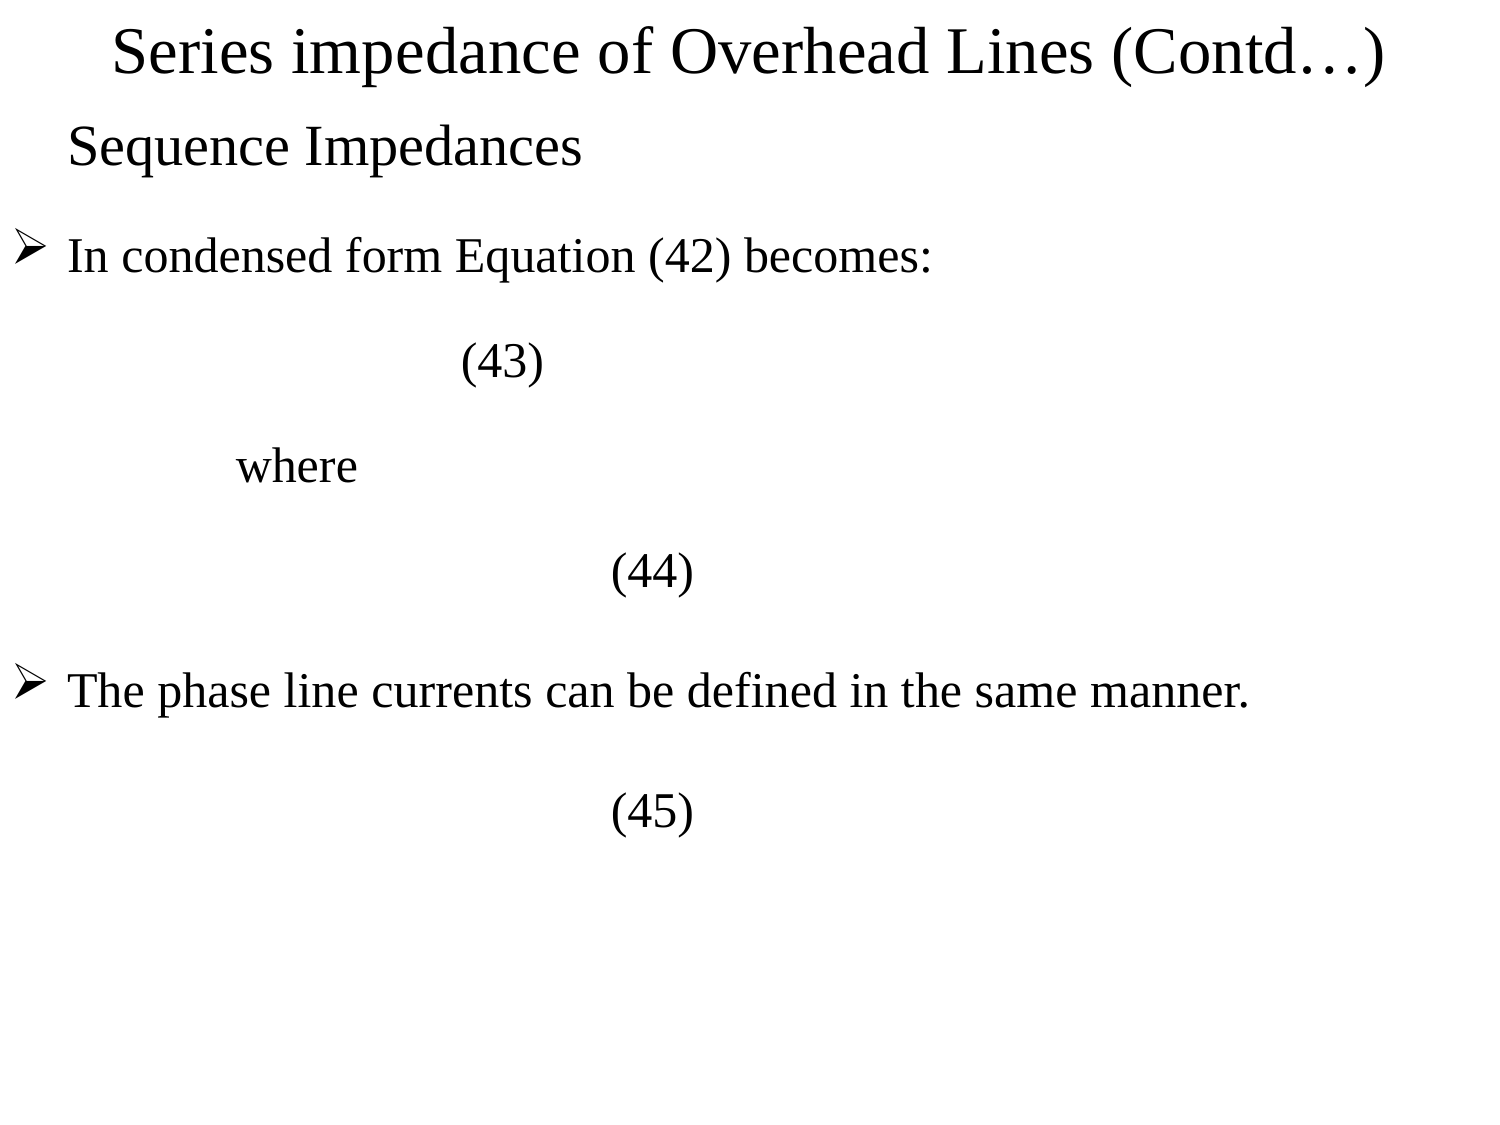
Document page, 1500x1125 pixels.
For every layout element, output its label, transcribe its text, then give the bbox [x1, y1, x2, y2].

text_box Series impedance of Overhead Lines (Contd…) [0, 0, 1500, 95]
